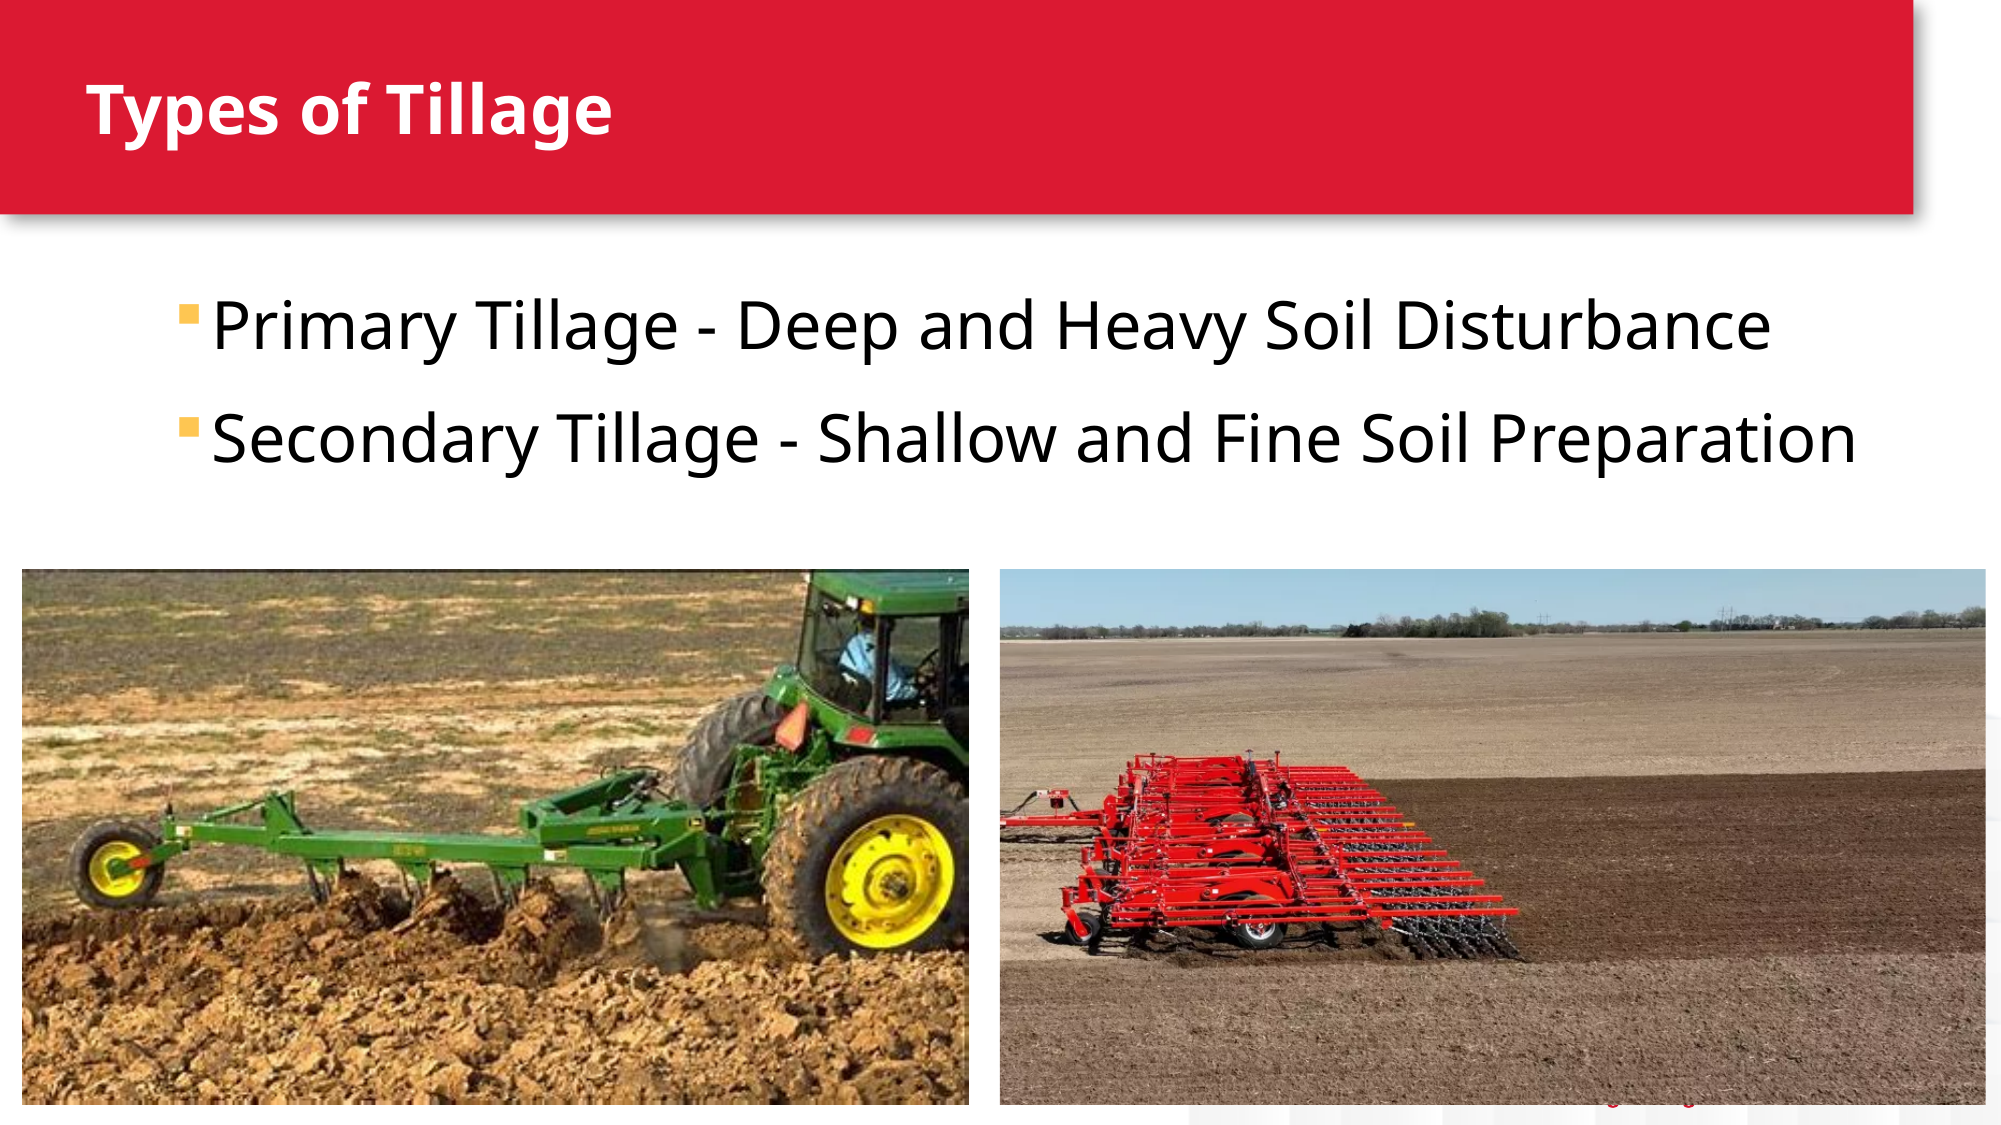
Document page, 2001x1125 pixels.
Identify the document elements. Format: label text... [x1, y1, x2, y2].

picture [999, 569, 1986, 1116]
list Primary Tillage - Deep and Heavy Soil Disturbance Secondary Tillage - Shallow and Fine Soil Preparation [174, 282, 1941, 635]
picture [22, 569, 969, 1105]
title Types of Tillage [85, 10, 1853, 204]
